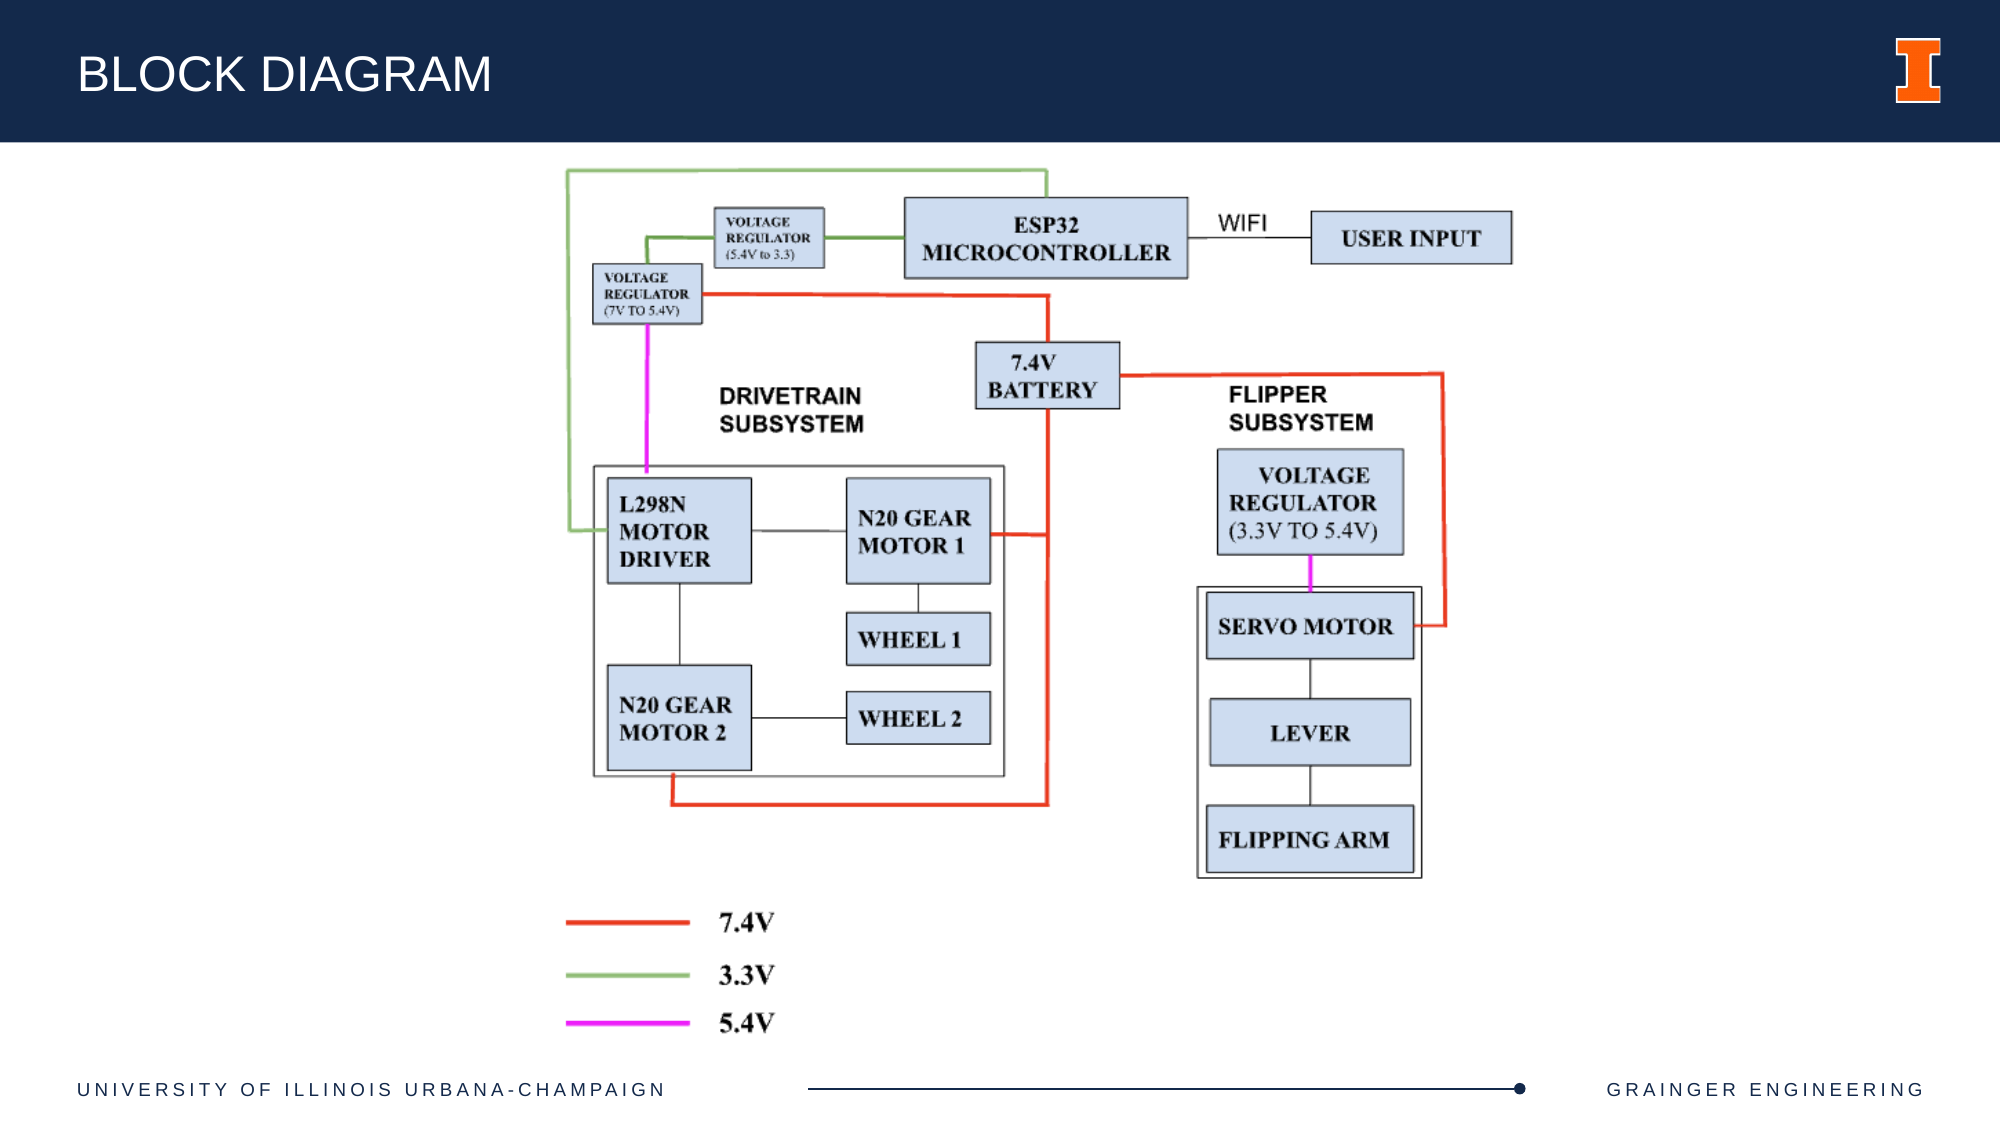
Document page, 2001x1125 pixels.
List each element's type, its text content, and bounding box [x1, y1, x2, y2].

picture [511, 146, 1607, 1050]
text_box [0, 0, 2000, 143]
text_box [808, 1082, 1526, 1095]
text_box GRAINGER ENGINEERING [1531, 1070, 1938, 1108]
picture [1895, 38, 1941, 103]
text_box UNIVERSITY OF ILLINOIS URBANA-CHAMPAIGN [61, 1070, 1373, 1108]
text_box BLOCK DIAGRAM [61, 33, 1852, 109]
